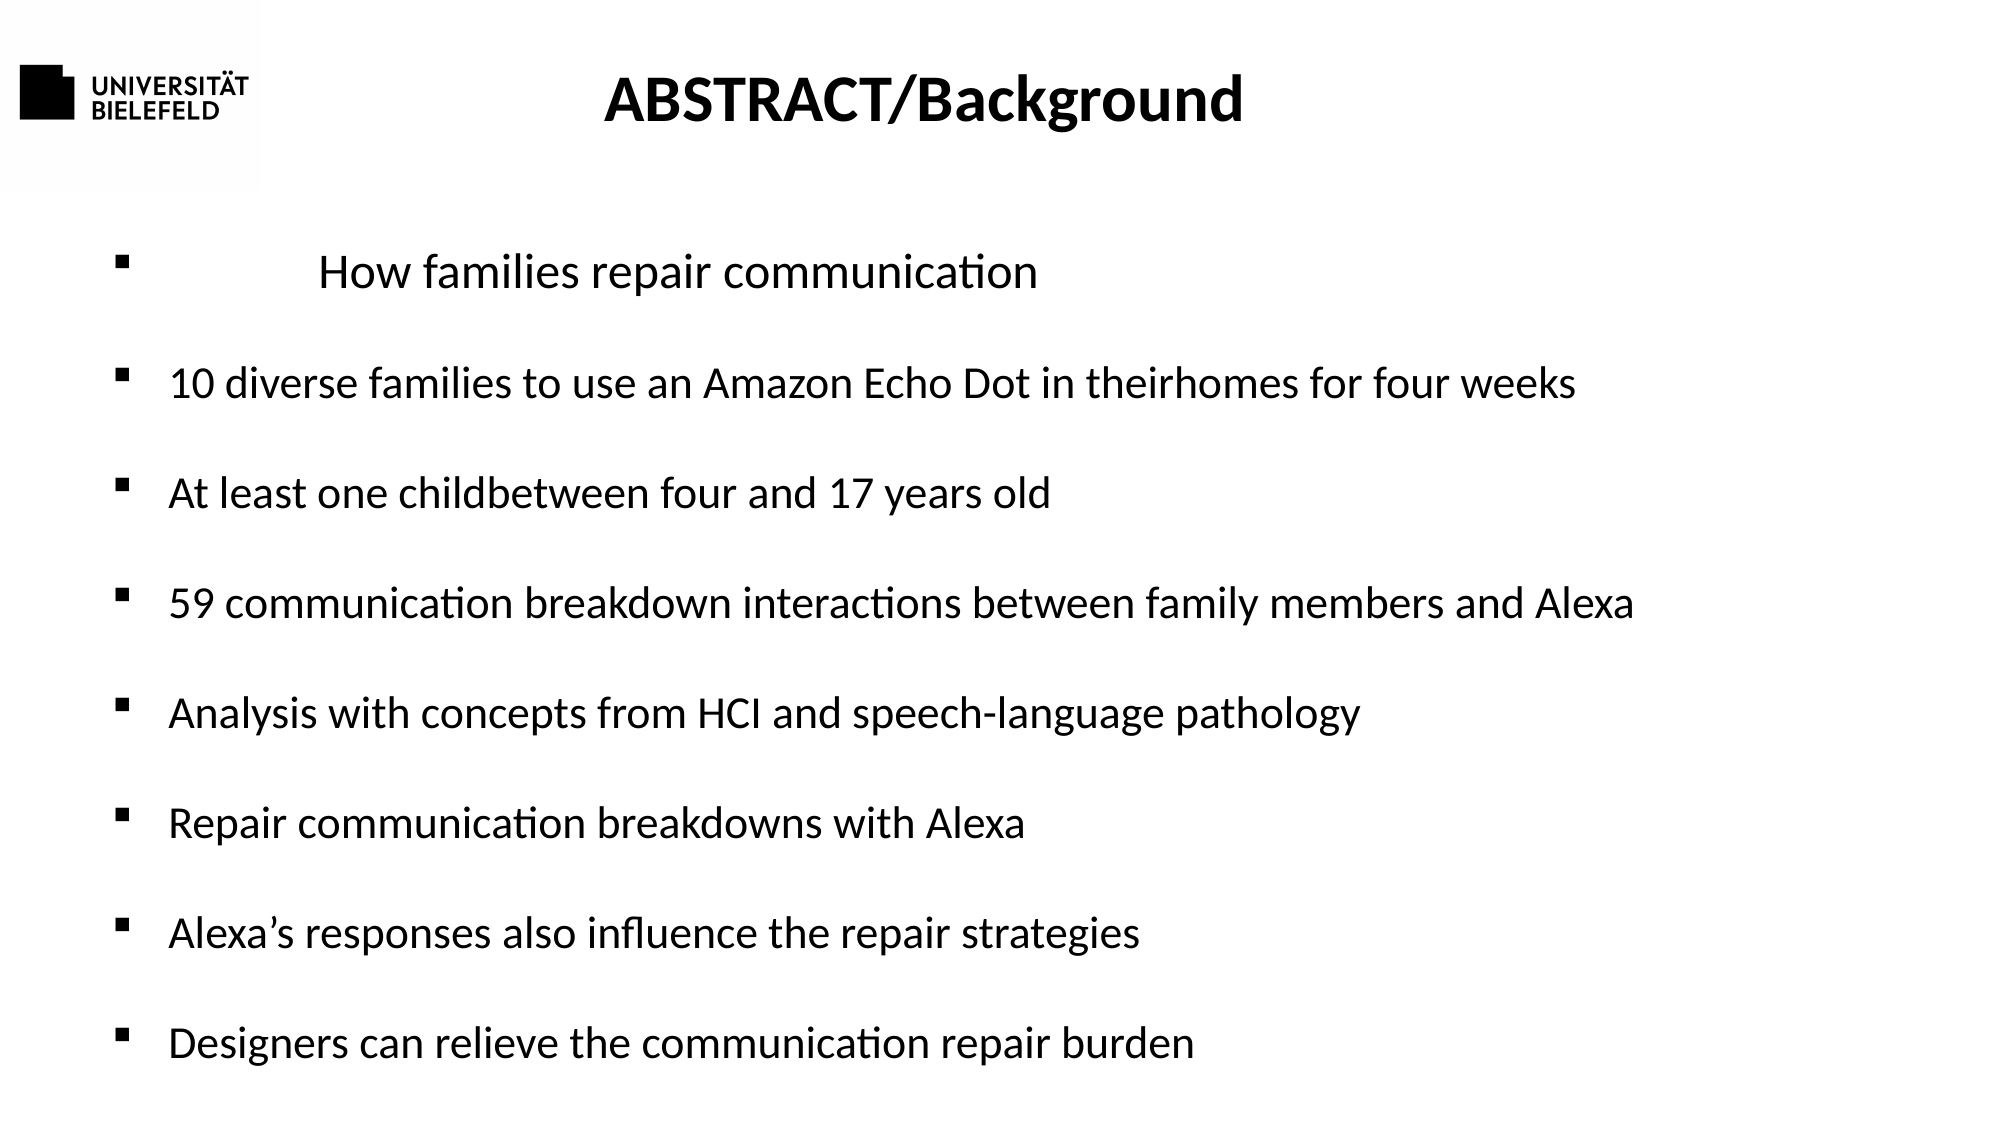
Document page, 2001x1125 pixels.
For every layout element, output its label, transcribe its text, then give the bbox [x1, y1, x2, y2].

text_box ABSTRACT/Background [589, 47, 1261, 142]
picture [0, 0, 261, 191]
text_box How families repair communication 10 diverse families to use an Amazon Echo Dot in theirhomes for four weeks At least one childbetween four and 17 years old 59 communication breakdown interactions between family members and Alexa Analysis with concepts from HCI and speech-language pathology Repair communication breakdowns with Alexa Alexa’s responses also influence the repair strategies Designers can relieve the communication repair burden [97, 170, 1781, 1121]
